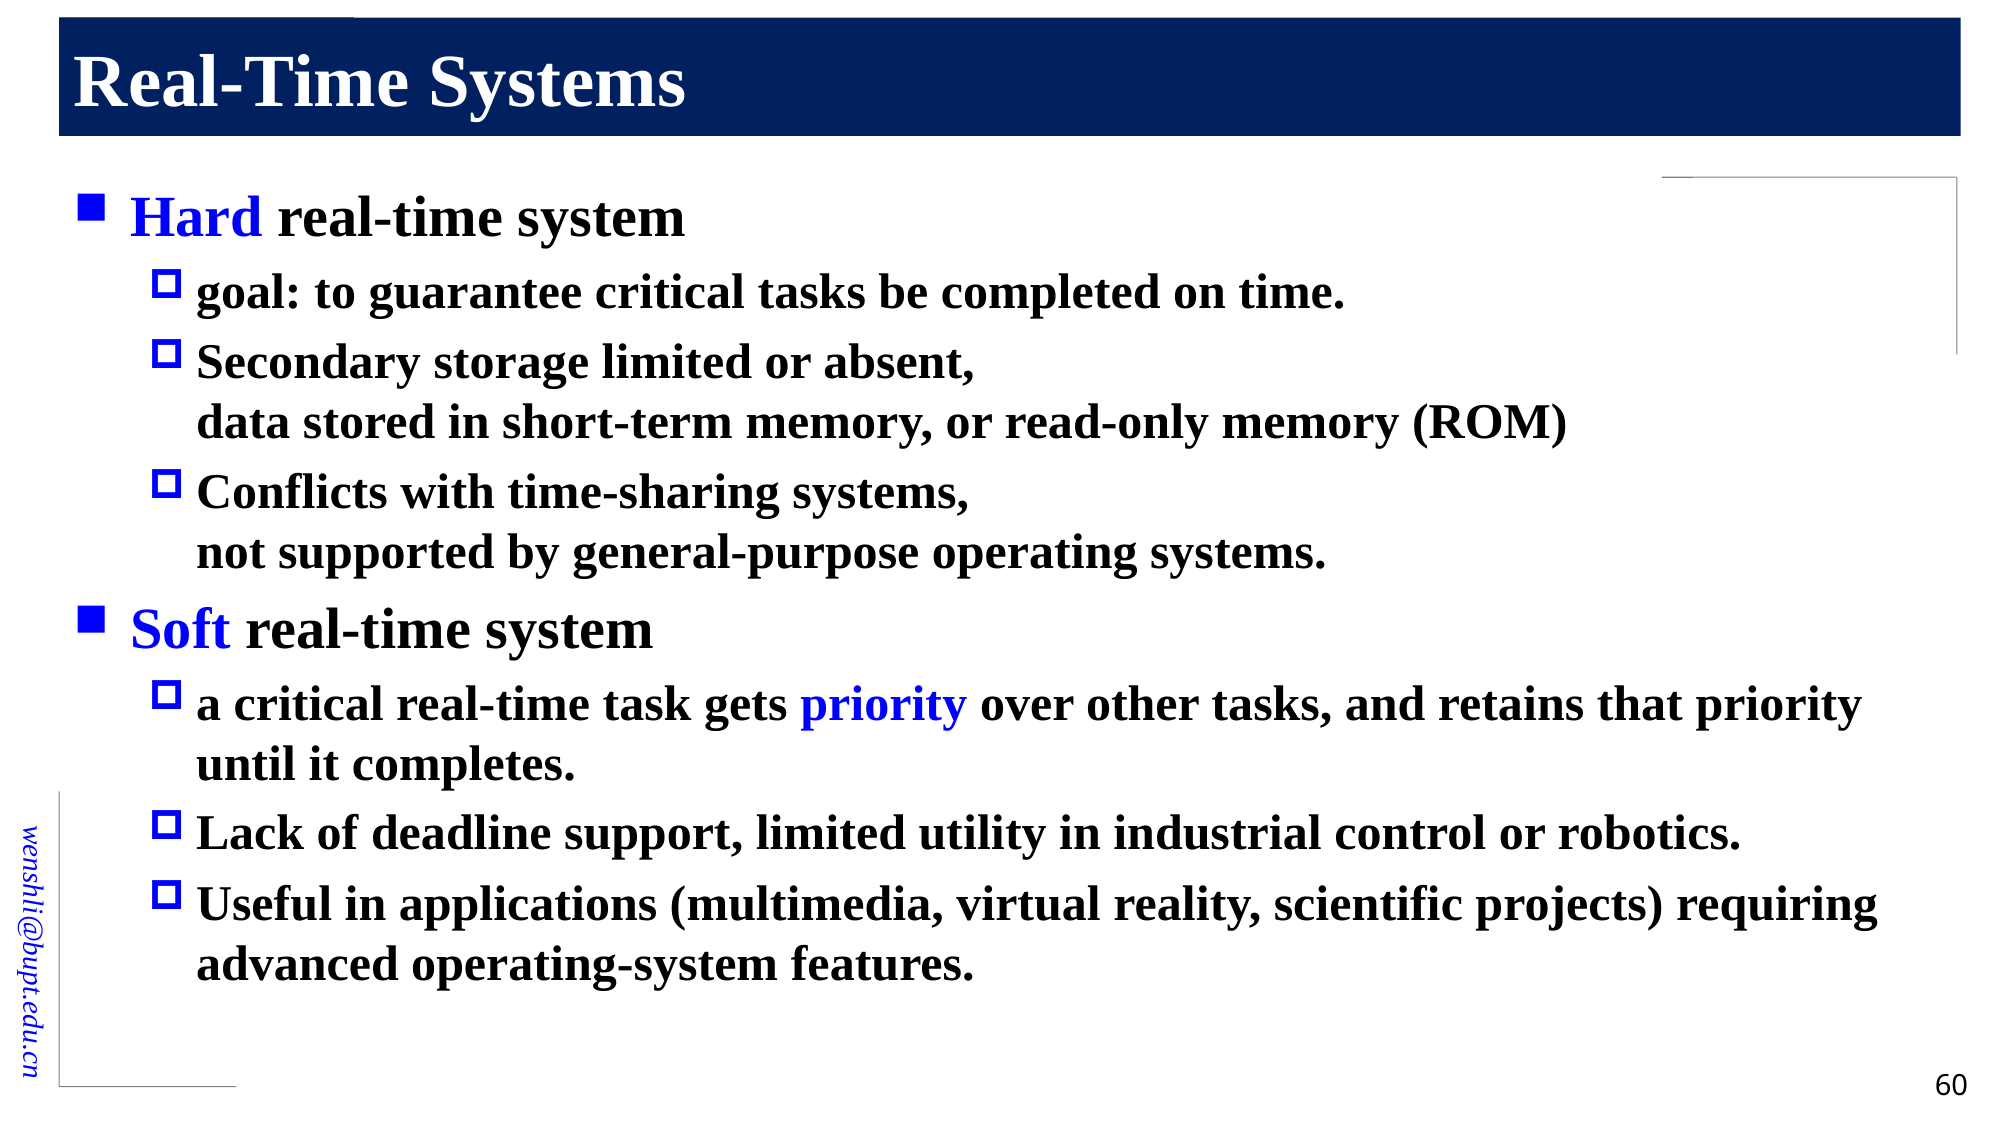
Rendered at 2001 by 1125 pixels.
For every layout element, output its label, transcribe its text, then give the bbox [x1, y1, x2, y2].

list Hard real-time system goal: to guarantee critical tasks be completed on time. Secondary storage limited or absent, data stored in short-term memory, or read-only memory (ROM) Conflicts with time-sharing systems, not supported by general-purpose operating systems. Soft real-time system a critical real-time task gets priority over other tasks, and retains that priority until it completes. Lack of deadline support, limited utility in industrial control or robotics. Useful in applications (multimedia, virtual reality, scientific projects) requiring advanced operating-system features. [59, 171, 1955, 1087]
text_box 60 [1816, 1058, 1984, 1113]
title Real-Time Systems [58, 17, 1961, 137]
